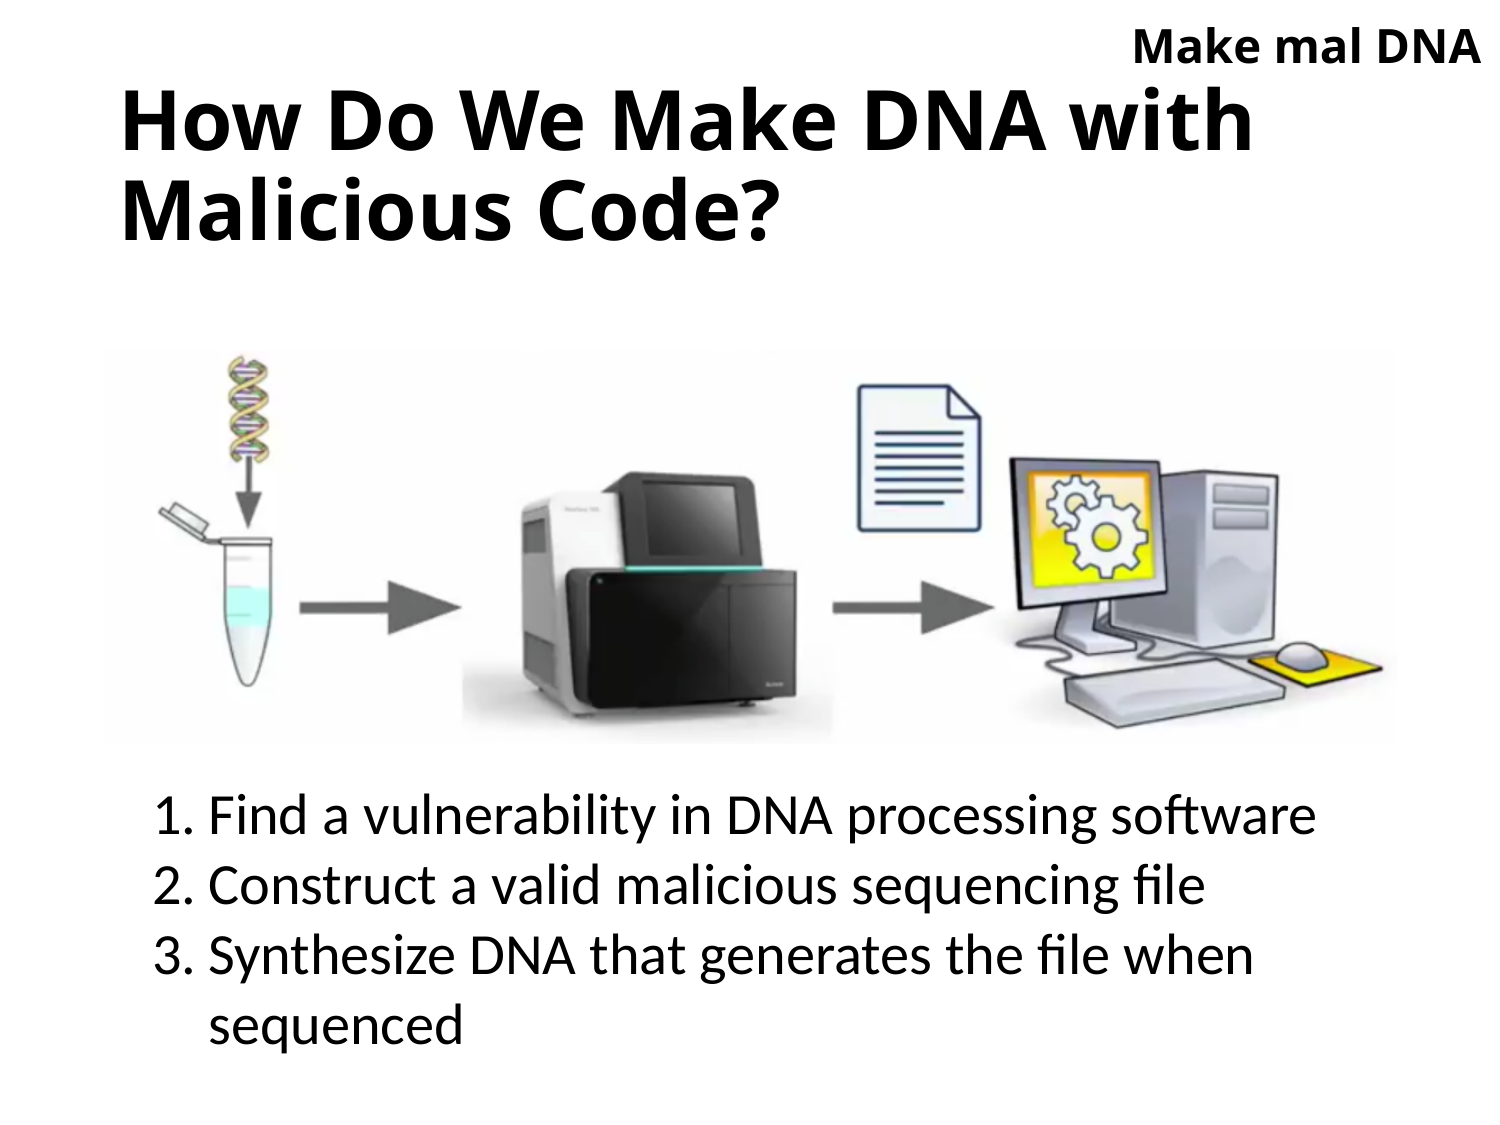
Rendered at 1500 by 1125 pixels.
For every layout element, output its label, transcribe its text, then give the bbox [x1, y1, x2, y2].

text_box Make mal DNA [1115, 0, 1500, 98]
title How Do We Make DNA with Malicious Code? [103, 59, 1397, 278]
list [103, 350, 1397, 744]
text_box Find a vulnerability in DNA processing software Construct a valid malicious sequencing file Synthesize DNA that generates the file when sequenced [137, 768, 1397, 1064]
